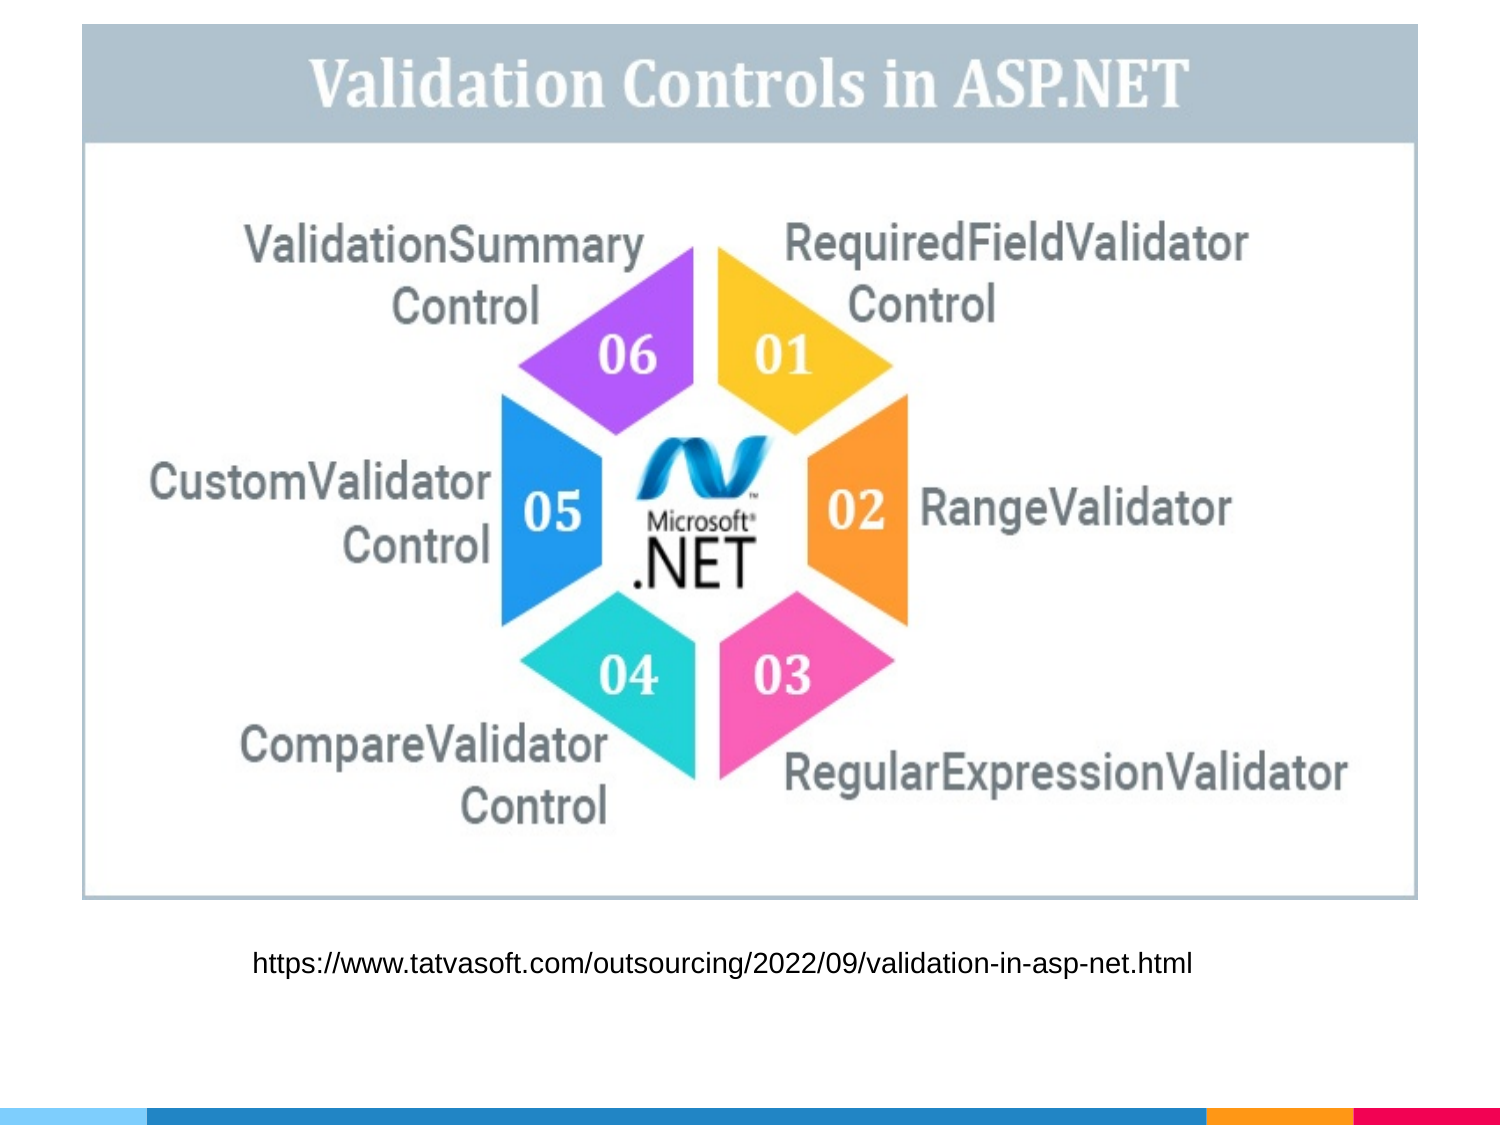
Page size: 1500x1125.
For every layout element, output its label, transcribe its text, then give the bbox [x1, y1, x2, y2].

picture [82, 24, 1418, 901]
text_box https://www.tatvasoft.com/outsourcing/2022/09/validation-in-asp-net.html [237, 937, 1500, 988]
